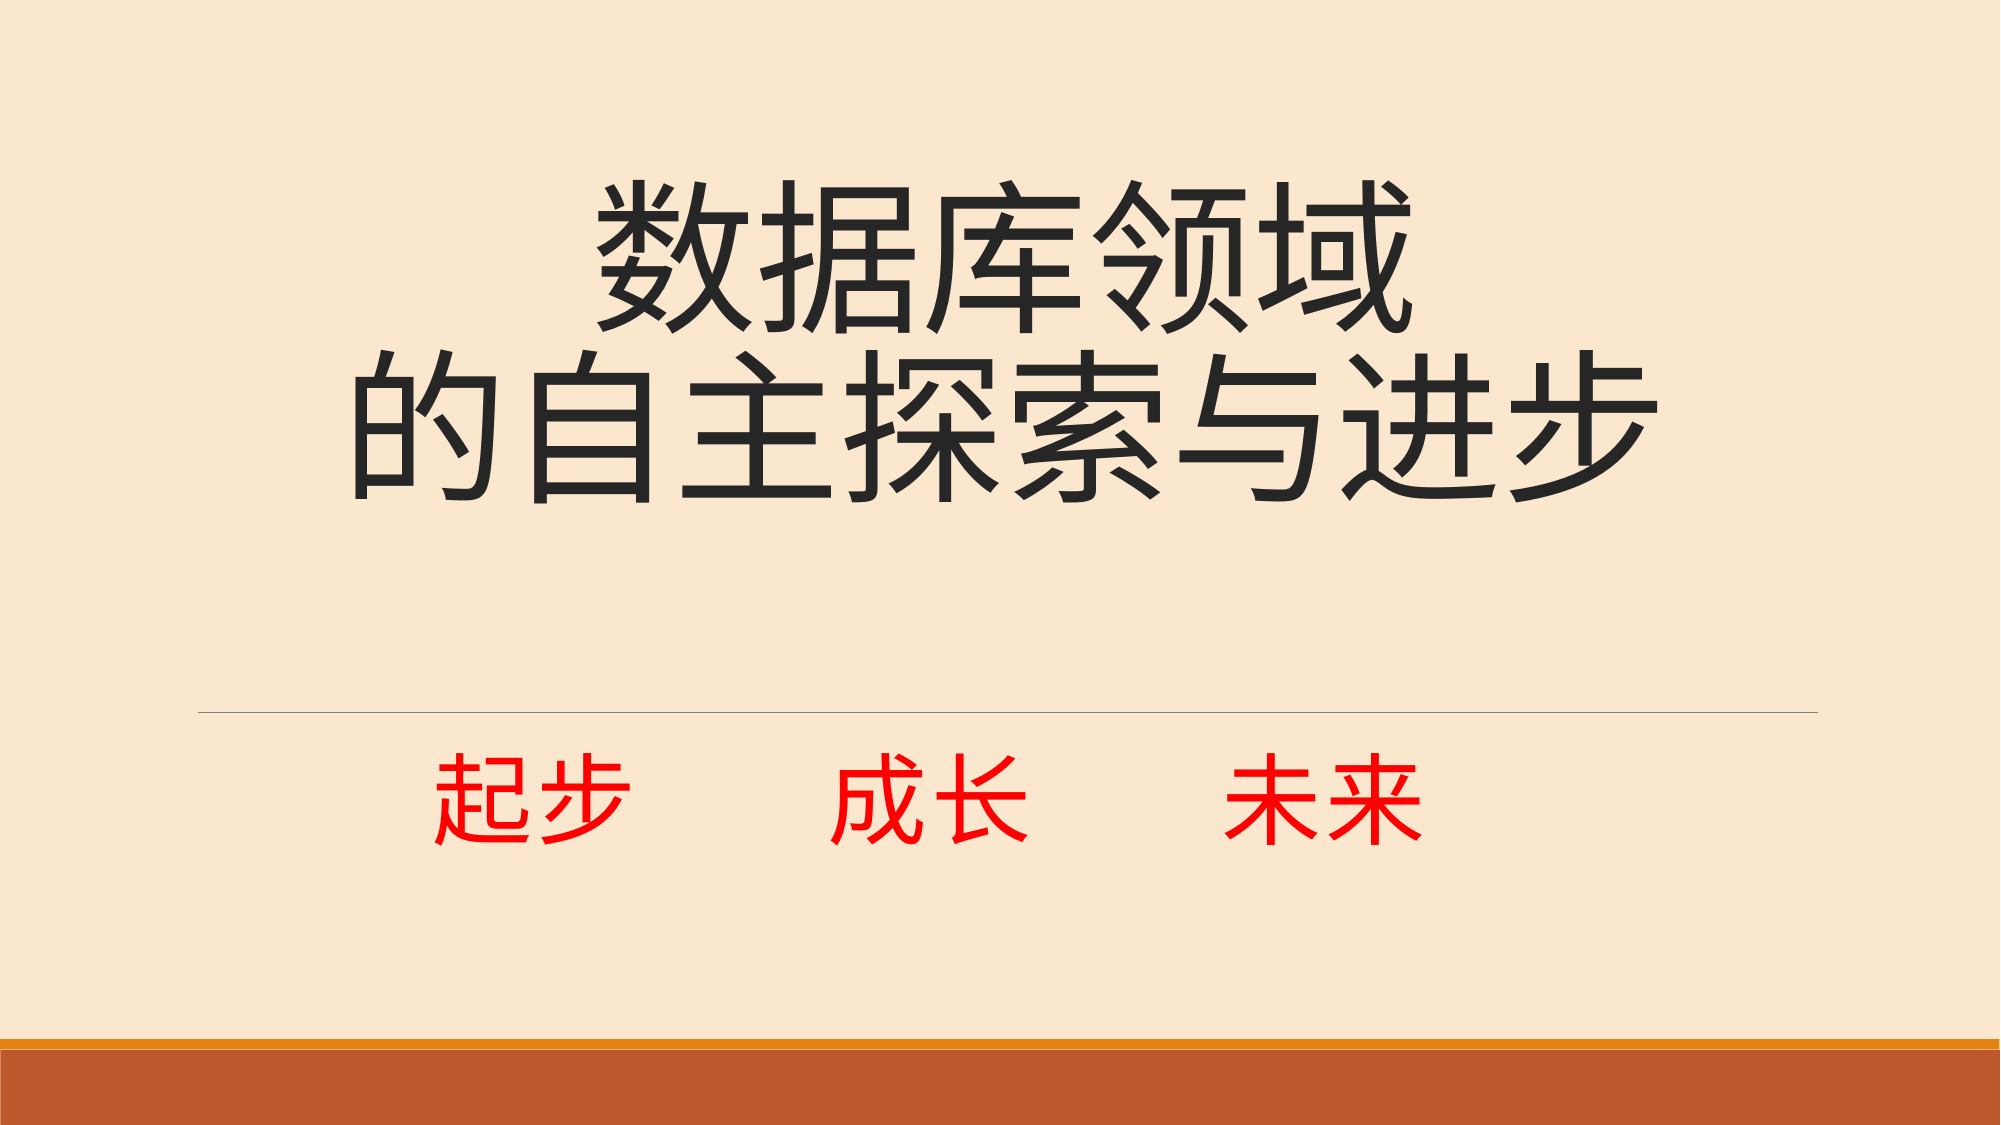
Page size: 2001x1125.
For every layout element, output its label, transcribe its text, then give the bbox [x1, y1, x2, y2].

title 数据库领域 的自主探索与进步 [180, 124, 1830, 533]
subtitle 起步 成长 未来 [180, 743, 1830, 1011]
